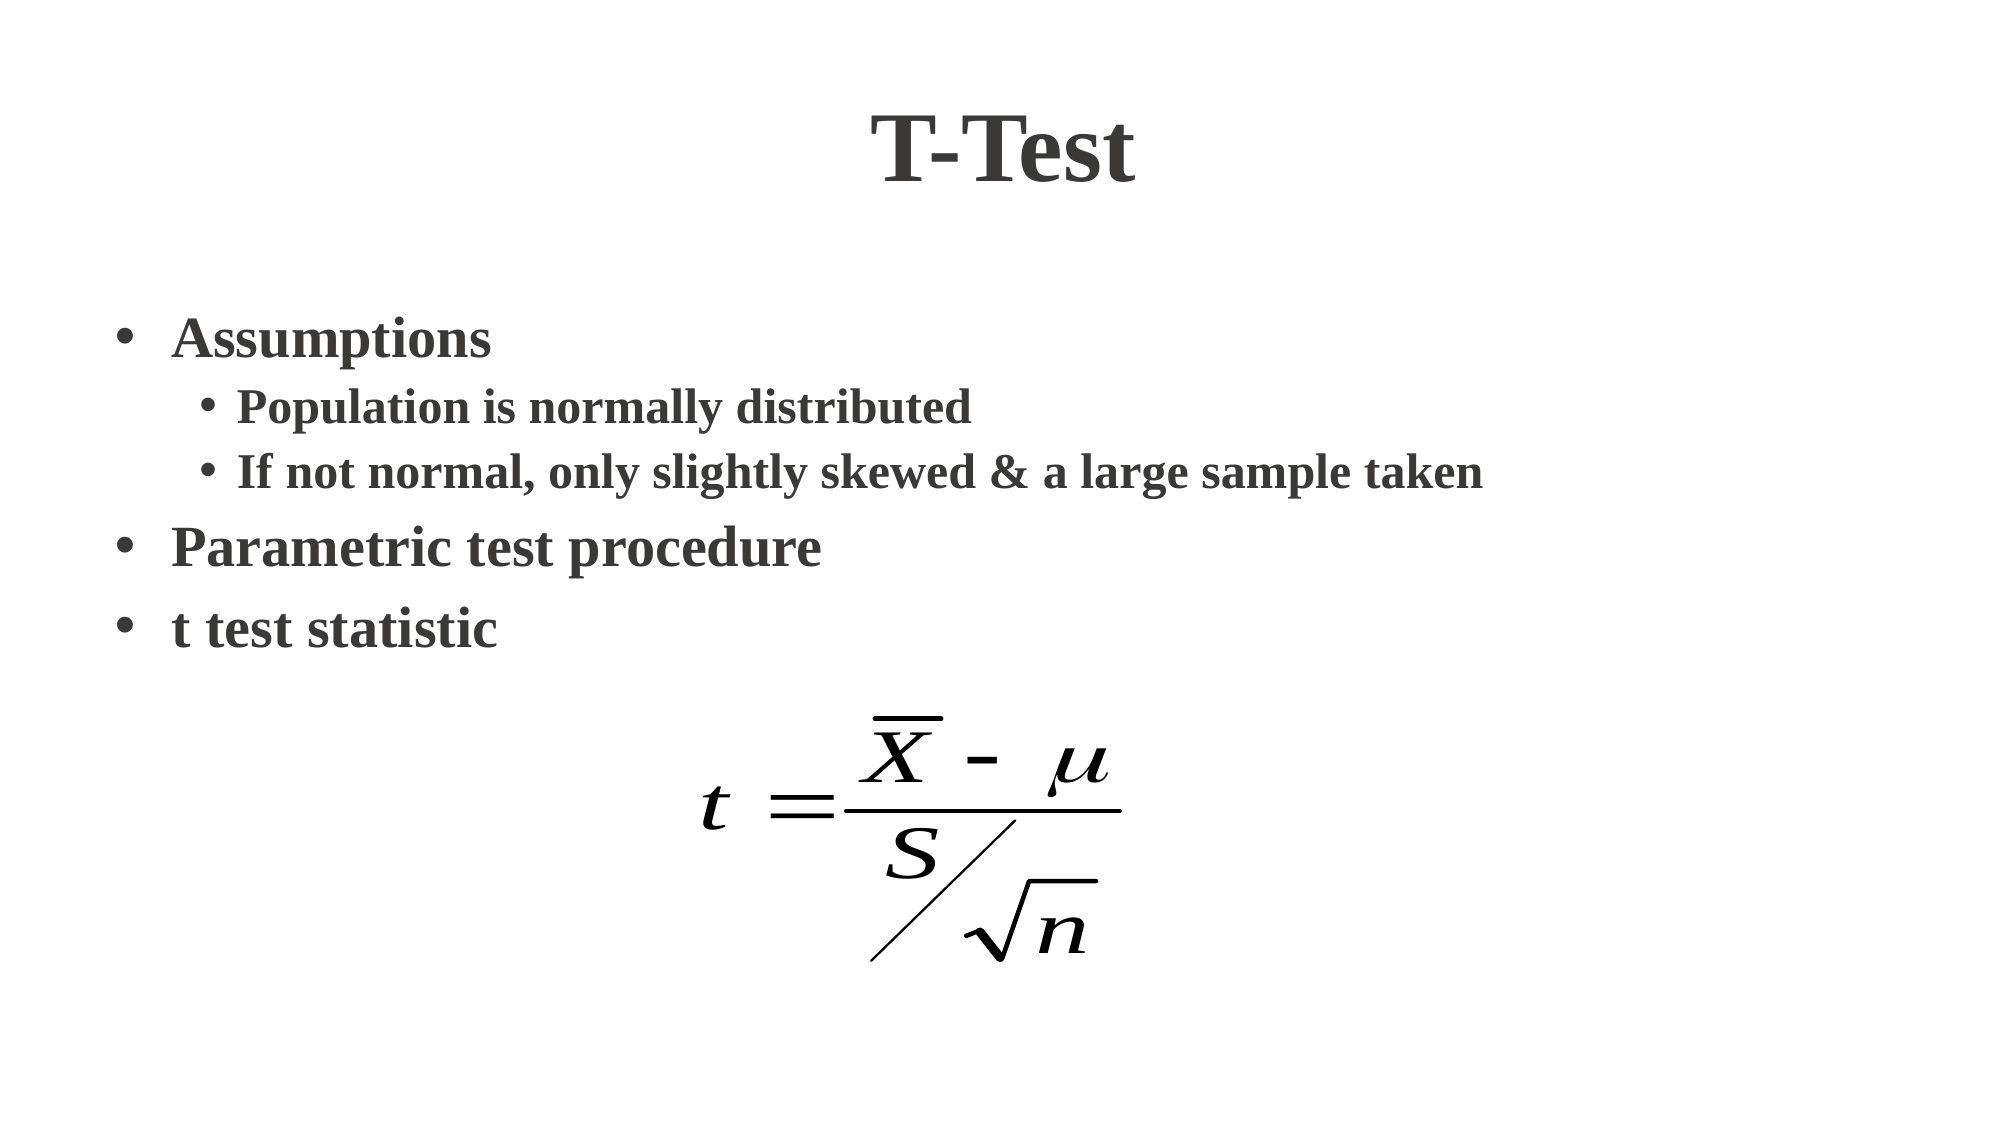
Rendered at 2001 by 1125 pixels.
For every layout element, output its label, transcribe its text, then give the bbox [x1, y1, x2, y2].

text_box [685, 703, 1139, 975]
text_box Assumptions Population is normally distributed If not normal, only slightly skewed & a large sample taken Parametric test procedure t test statistic [99, 299, 1871, 975]
text_box T-Test [74, 74, 1933, 209]
